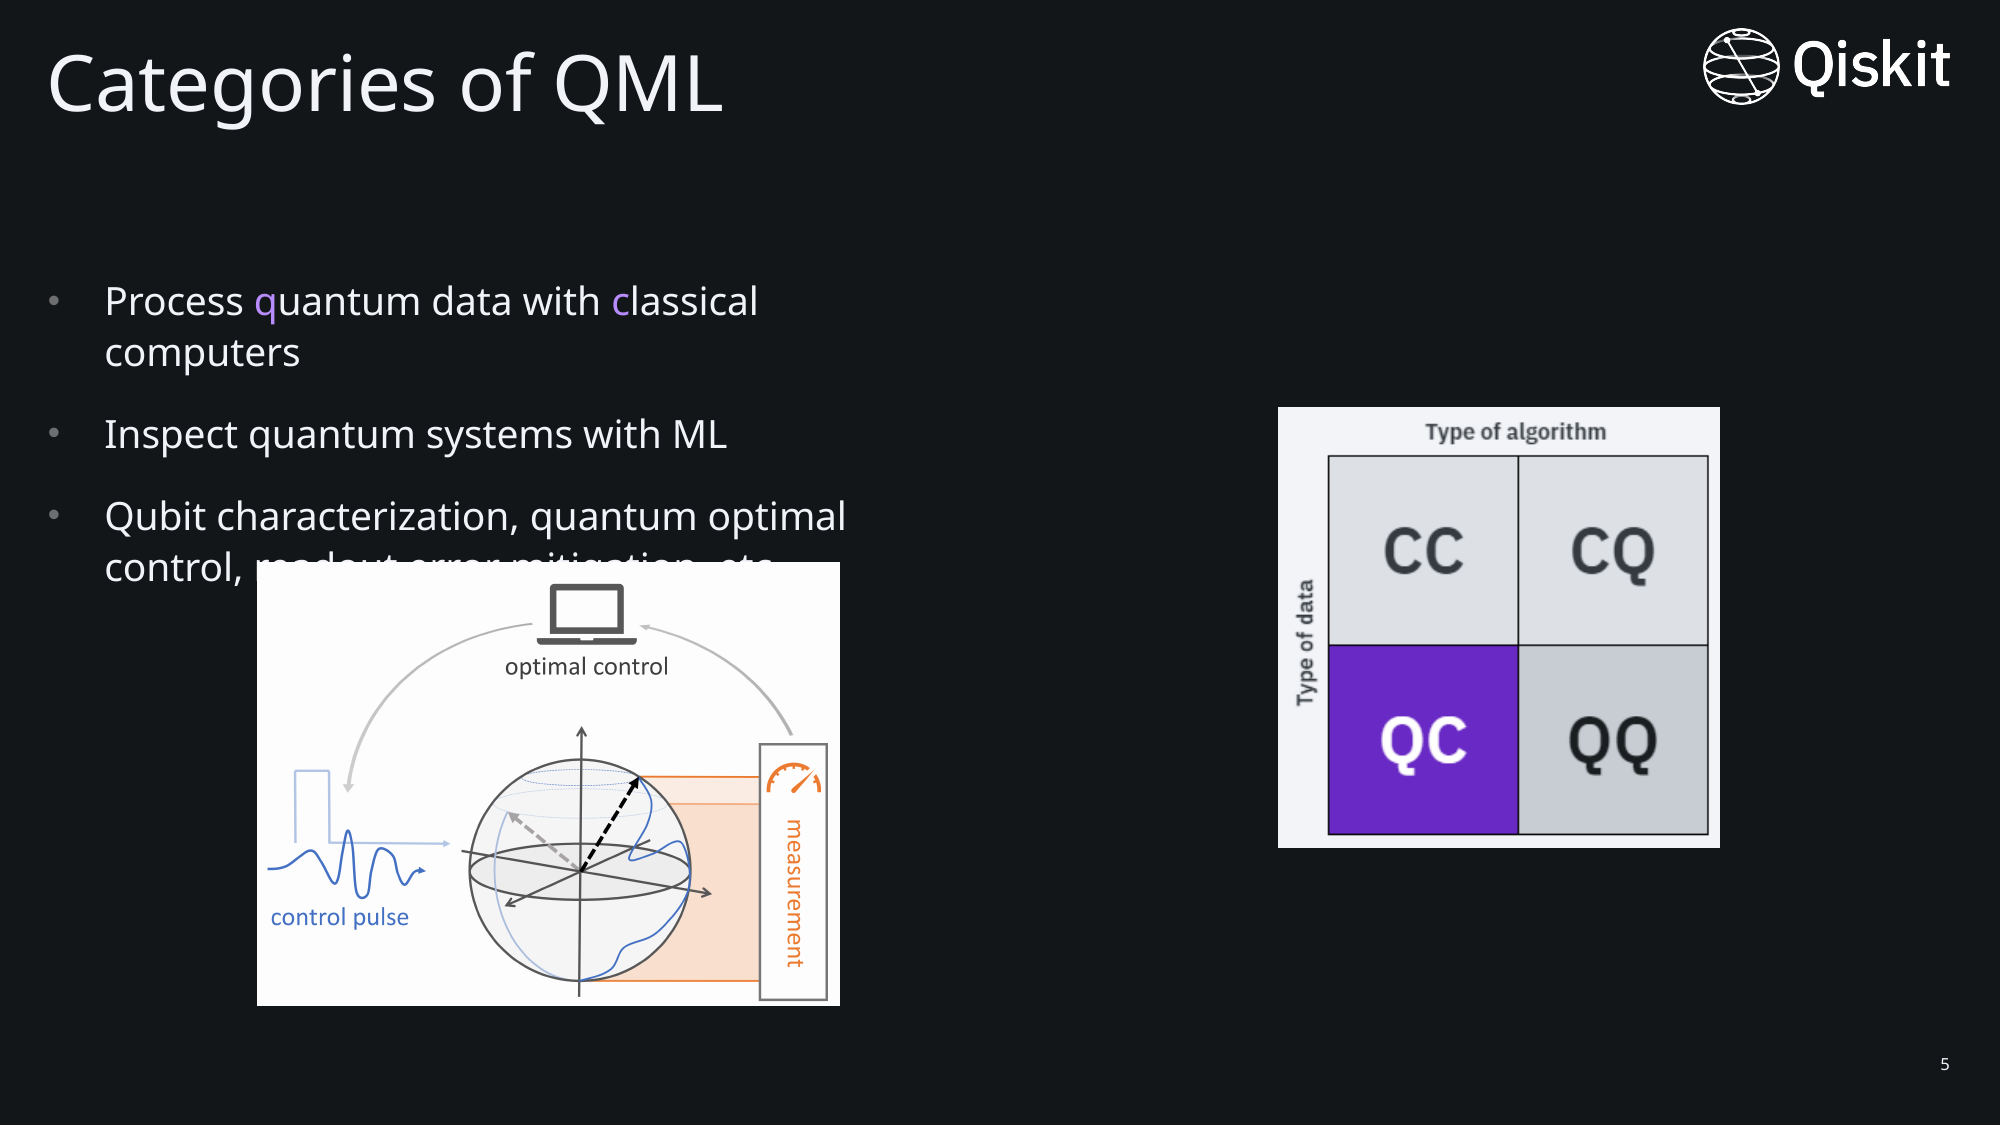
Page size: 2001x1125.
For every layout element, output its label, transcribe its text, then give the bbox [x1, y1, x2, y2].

picture [1703, 28, 1950, 105]
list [1278, 406, 1720, 849]
picture [257, 562, 840, 1007]
slide_number 5 [1550, 1047, 1950, 1084]
title Categories of QML [46, 43, 1454, 220]
list Process quantum data with classical computers Inspect quantum systems with ML Qubit characterization, quantum optimal control, readout error mitigation, etc. [48, 272, 950, 984]
